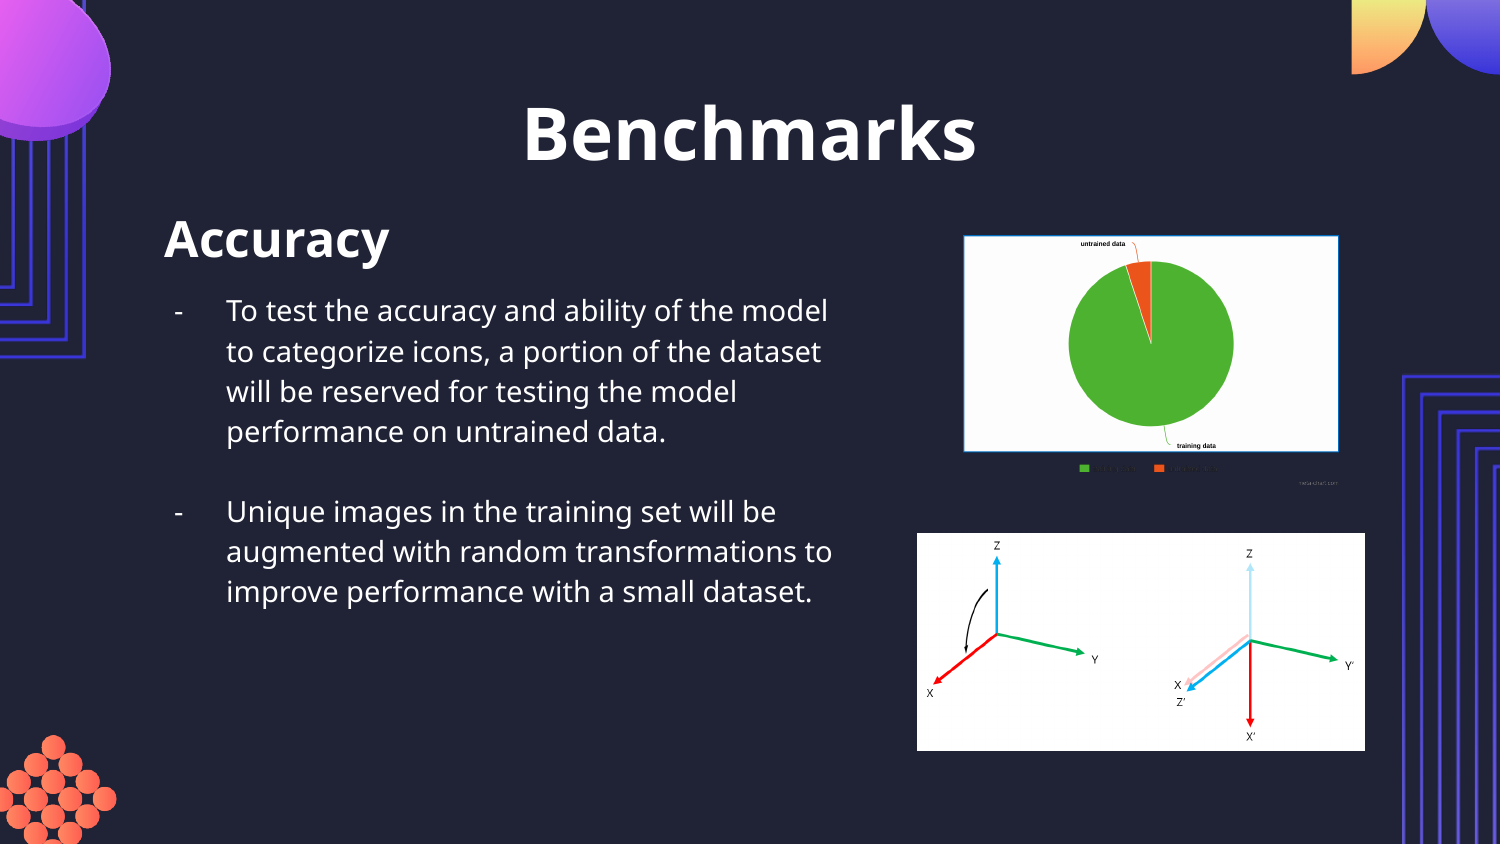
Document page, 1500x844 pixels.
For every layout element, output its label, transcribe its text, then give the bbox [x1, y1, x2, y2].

subtitle To test the accuracy and ability of the model to categorize icons, a portion of the dataset will be reserved for testing the model performance on untrained data. Unique images in the training set will be augmented with random transformations to improve performance with a small dataset. [136, 272, 877, 696]
picture [957, 229, 1345, 488]
picture [917, 532, 1366, 752]
subtitle Accuracy [149, 193, 528, 273]
picture [0, 0, 118, 360]
title Benchmarks [118, 72, 1382, 167]
picture [1352, 0, 1500, 75]
picture [0, 735, 117, 844]
picture [1402, 374, 1500, 844]
